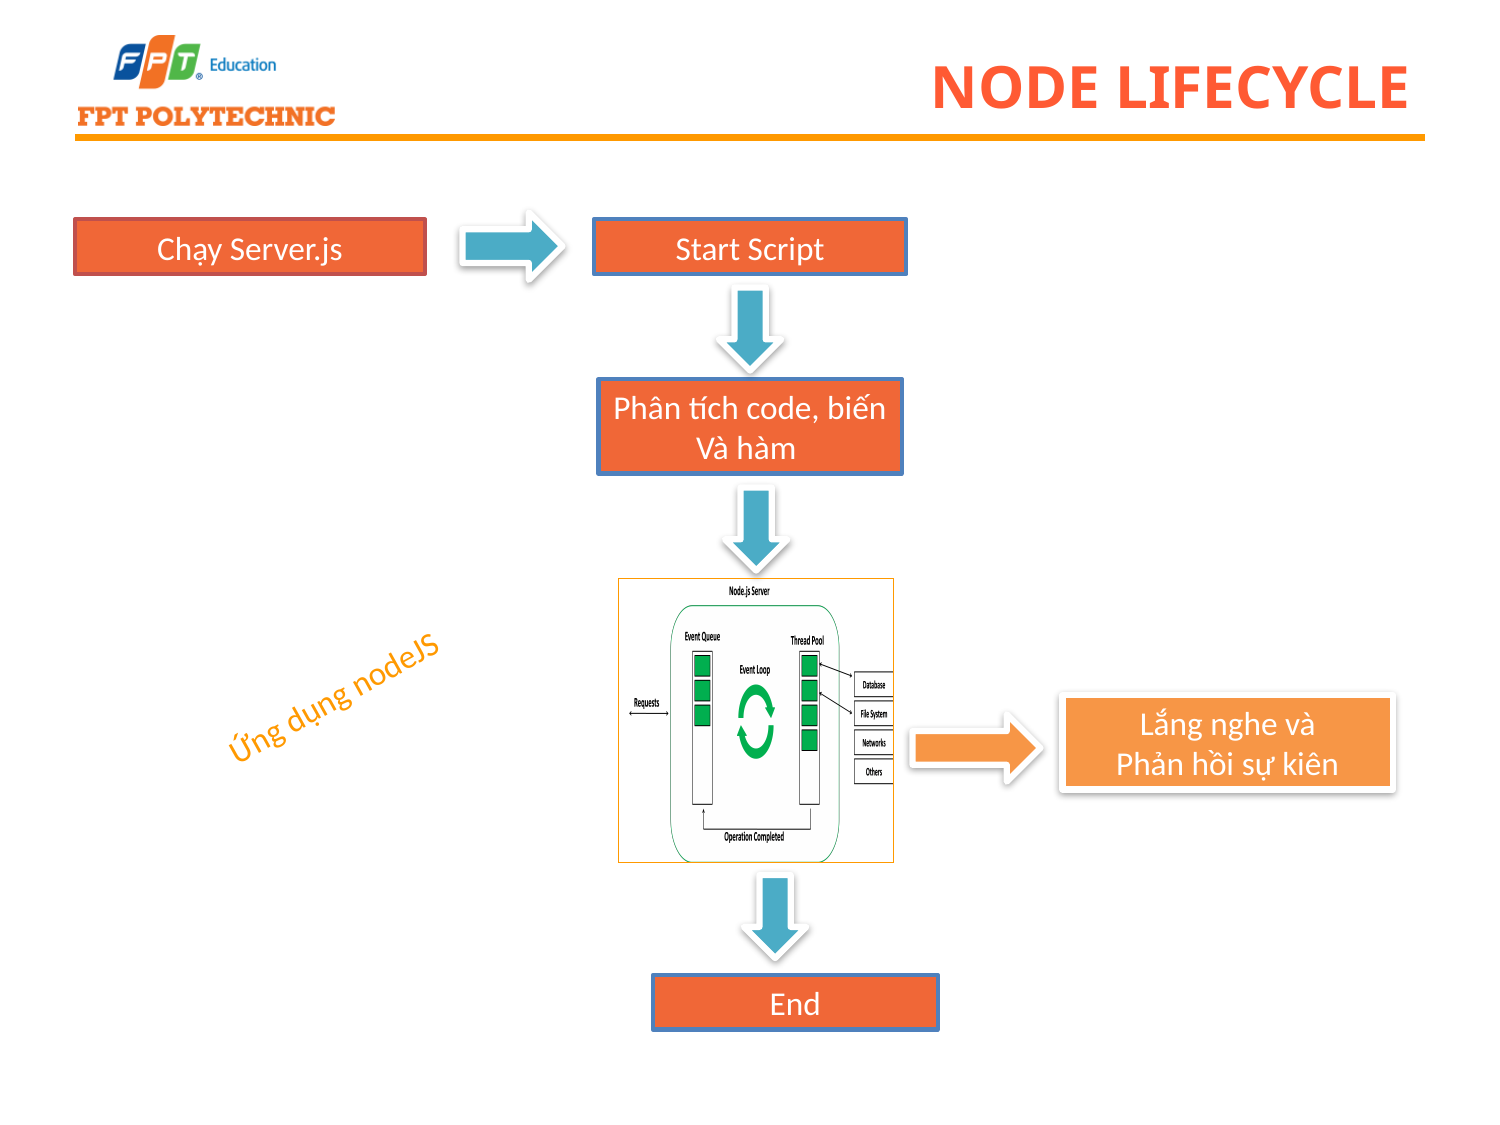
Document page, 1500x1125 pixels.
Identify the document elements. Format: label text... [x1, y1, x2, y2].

text_box [740, 871, 810, 962]
text_box Ứng dụng nodeJS [168, 583, 505, 806]
text_box [715, 284, 785, 374]
title Node Lifecycle [337, 45, 1425, 125]
text_box Chạy Server.js [73, 217, 427, 276]
text_box Start Script [592, 217, 908, 276]
text_box [722, 484, 791, 574]
text_box Phân tích code, biến Và hàm [596, 377, 904, 476]
picture [78, 35, 338, 126]
picture [618, 578, 895, 863]
text_box [909, 711, 1044, 785]
text_box End [651, 973, 940, 1032]
text_box Lắng nghe và Phản hồi sự kiên [1059, 692, 1396, 793]
text_box [459, 209, 566, 283]
